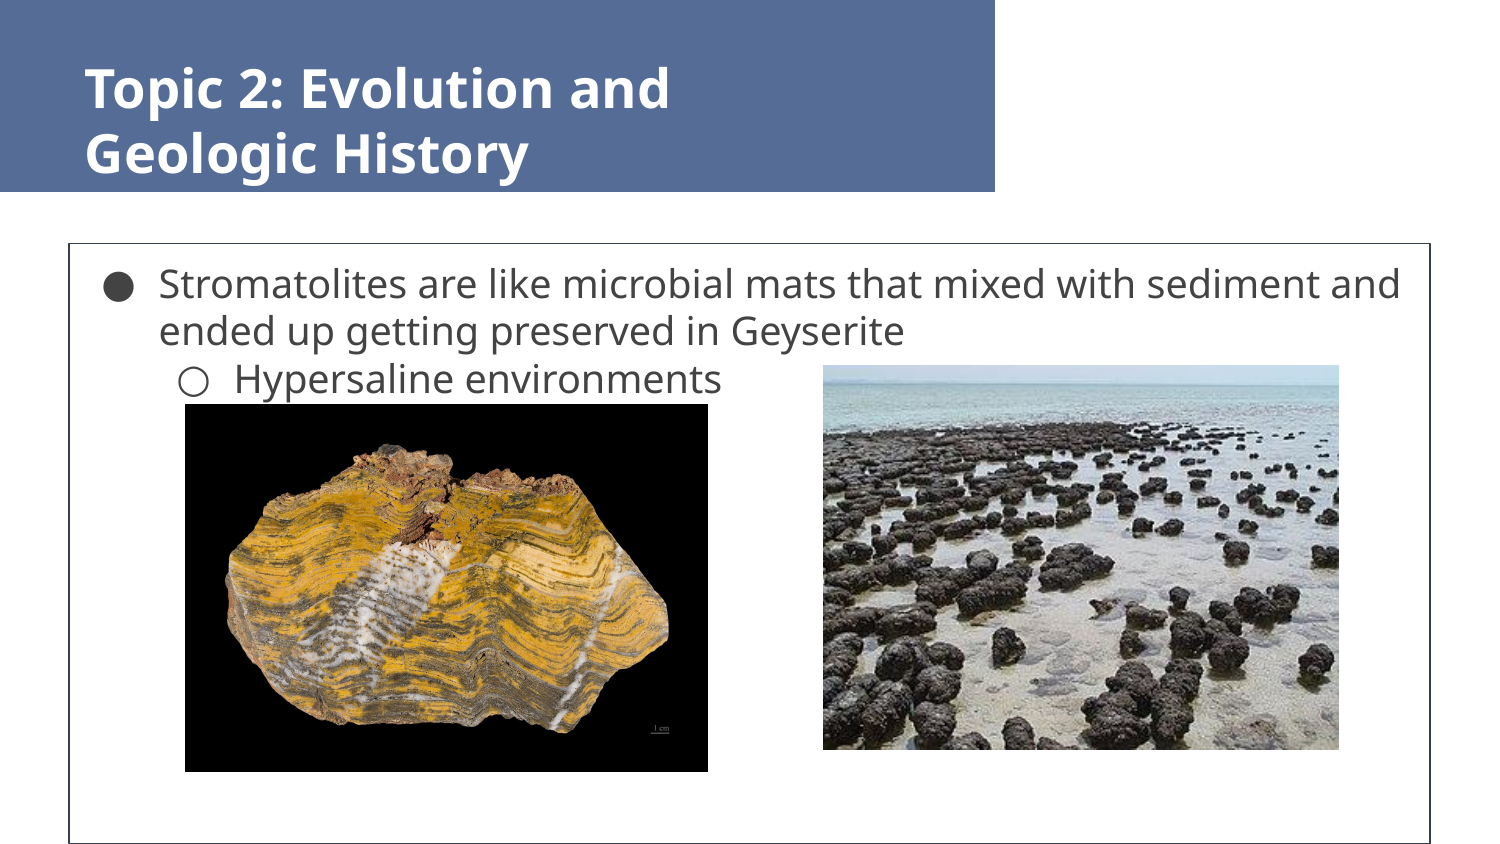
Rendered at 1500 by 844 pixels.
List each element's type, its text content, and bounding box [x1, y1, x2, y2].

picture [185, 403, 708, 773]
title Topic 2: Evolution and Geologic History [69, 39, 824, 211]
text_box Stromatolites are like microbial mats that mixed with sediment and ended up getting preserved in Geyserite Hypersaline environments [68, 243, 1431, 844]
text_box [0, 0, 995, 192]
picture [822, 364, 1340, 750]
